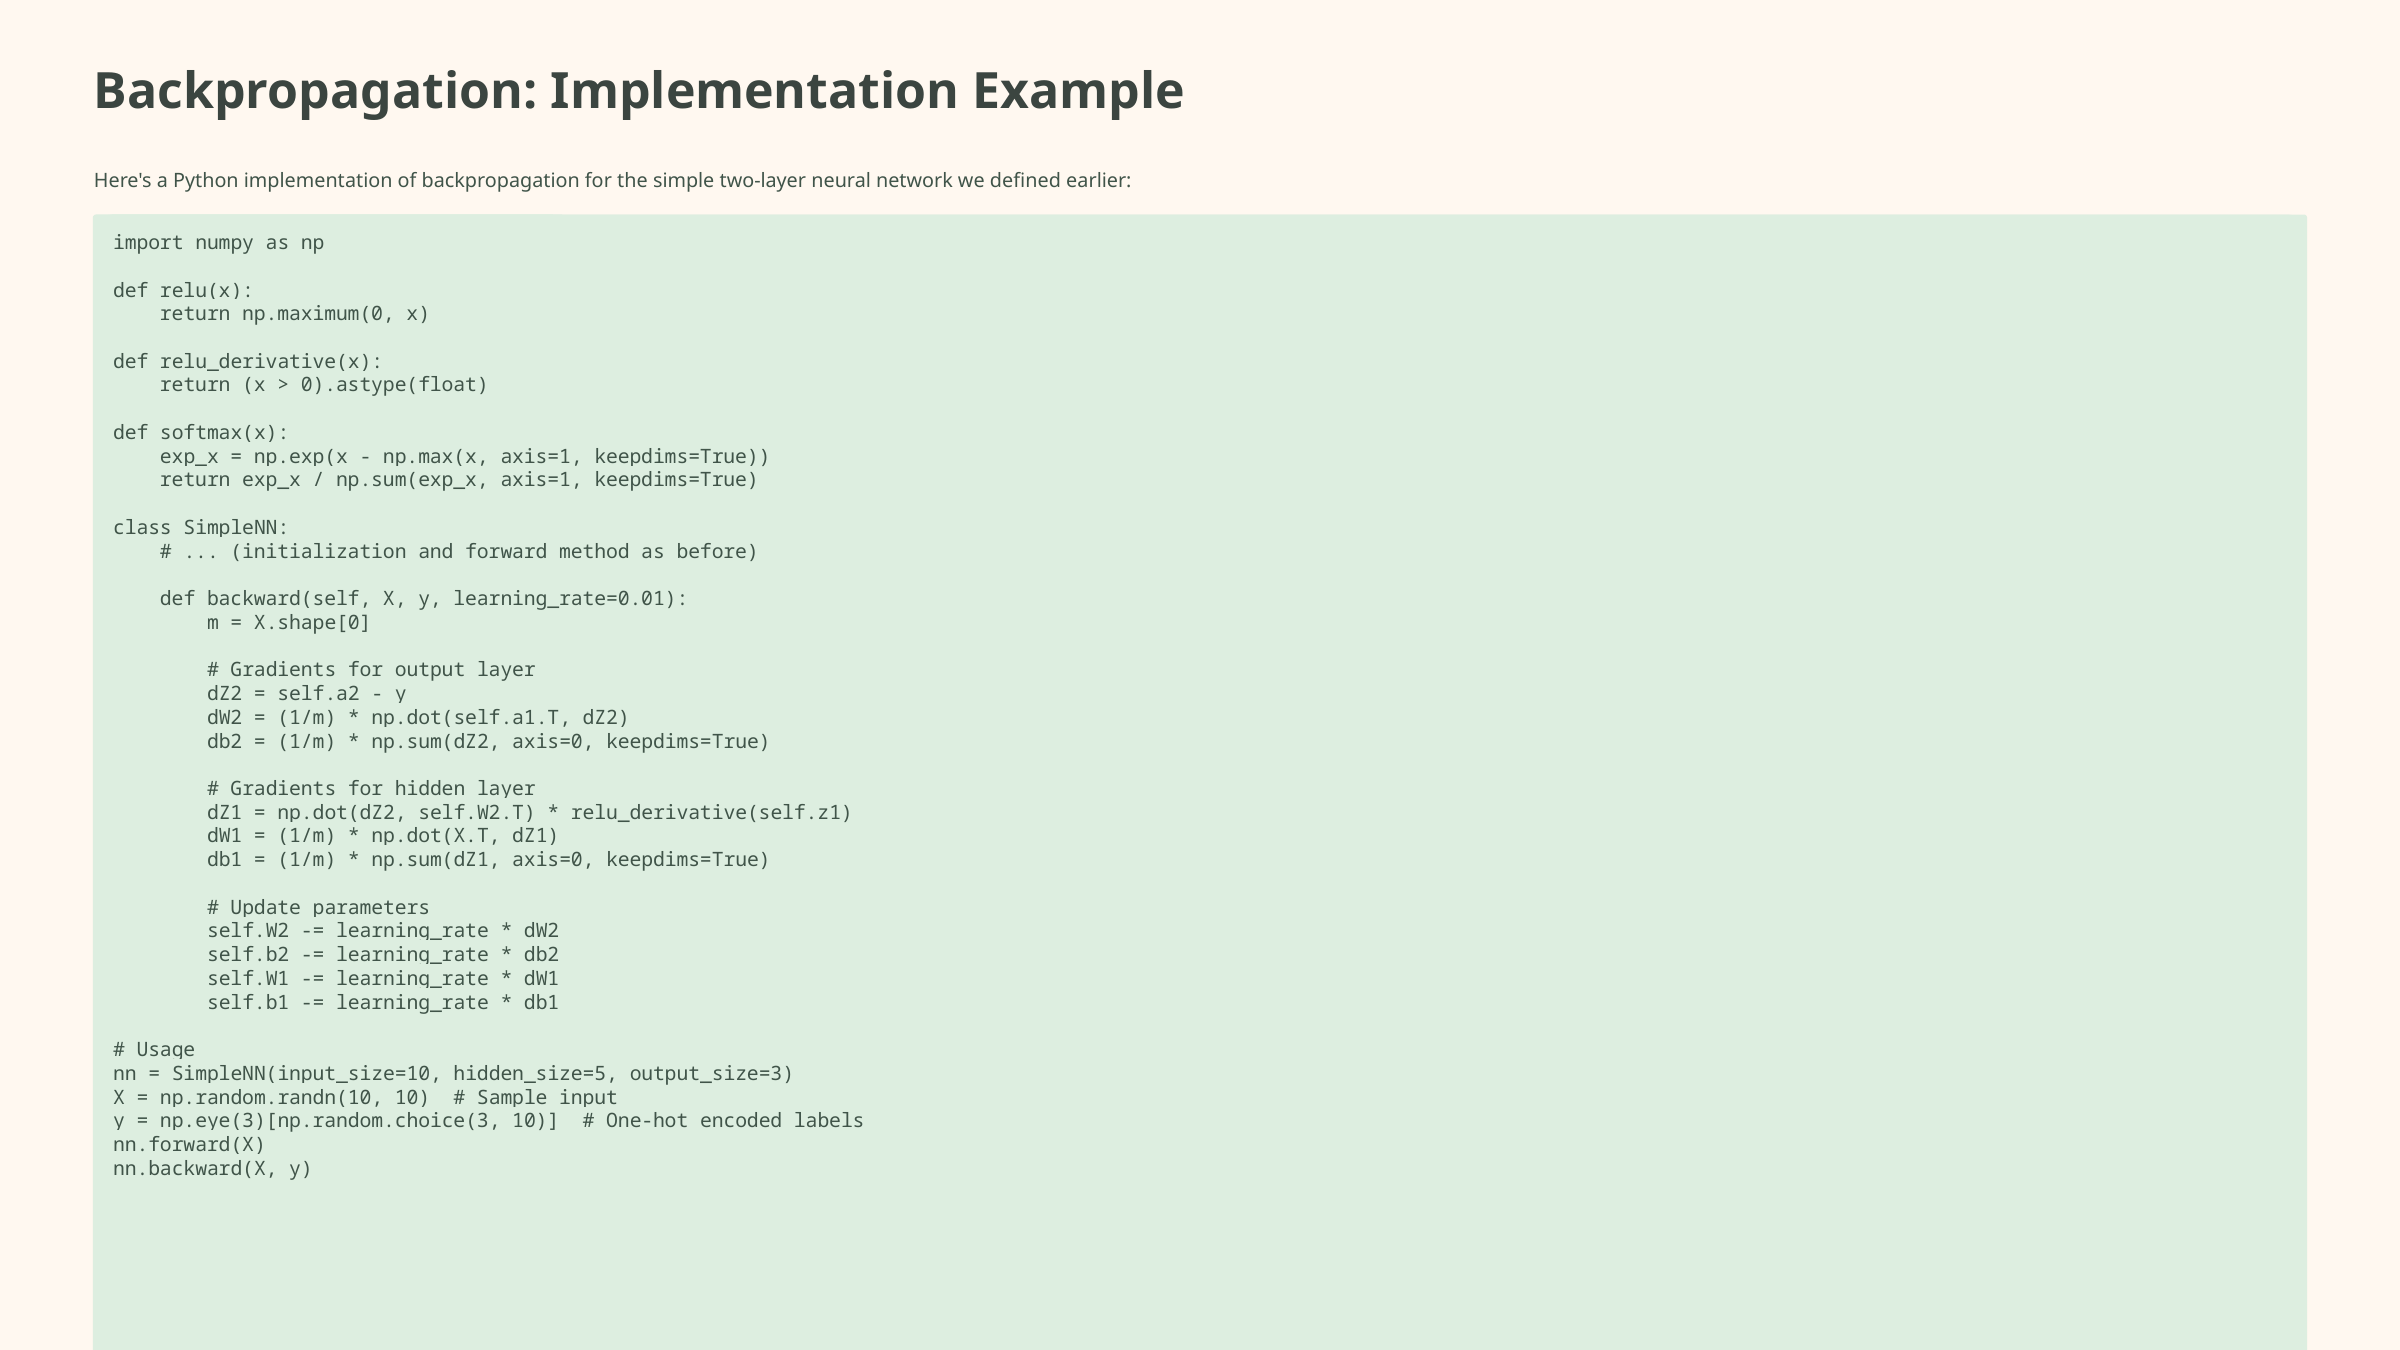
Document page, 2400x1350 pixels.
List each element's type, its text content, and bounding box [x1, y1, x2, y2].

text_box Backpropagation: Implementation Example [93, 55, 1220, 119]
text_box Here's a Python implementation of backpropagation for the simple two-layer neural network we defined earlier: [93, 159, 2307, 192]
text_box [92, 214, 2308, 1350]
text_box import numpy as np def relu(x): return np.maximum(0, x) def relu_derivative(x): return (x > 0).astype(float) def softmax(x): exp_x = np.exp(x - np.max(x, axis=1, keepdims=True)) return exp_x / np.sum(exp_x, axis=1, keepdims=True) class SimpleNN: # ... (initialization and forward method as before) def backward(self, X, y, learning_rate=0.01): m = X.shape[0] # Gradients for output layer dZ2 = self.a2 - y dW2 = (1/m) * np.dot(self.a1.T, dZ2) db2 = (1/m) * np.sum(dZ2, axis=0, keepdims=True) # Gradients for hidden layer dZ1 = np.dot(dZ2, self.W2.T) * relu_derivative(self.z1) dW1 = (1/m) * np.dot(X.T, dZ1) db1 = (1/m) * np.sum(dZ1, axis=0, keepdims=True) # Update parameters self.W2 -= learning_rate * dW2 self.b2 -= learning_rate * db2 self.W1 -= learning_rate * dW1 self.b1 -= learning_rate * db1 # Usage nn = SimpleNN(input_size=10, hidden_size=5, output_size=3) X = np.random.randn(10, 10) # Sample input y = np.eye(3)[np.random.choice(3, 10)] # One-hot encoded labels nn.forward(X) nn.backward(X, y) [113, 229, 2287, 1350]
